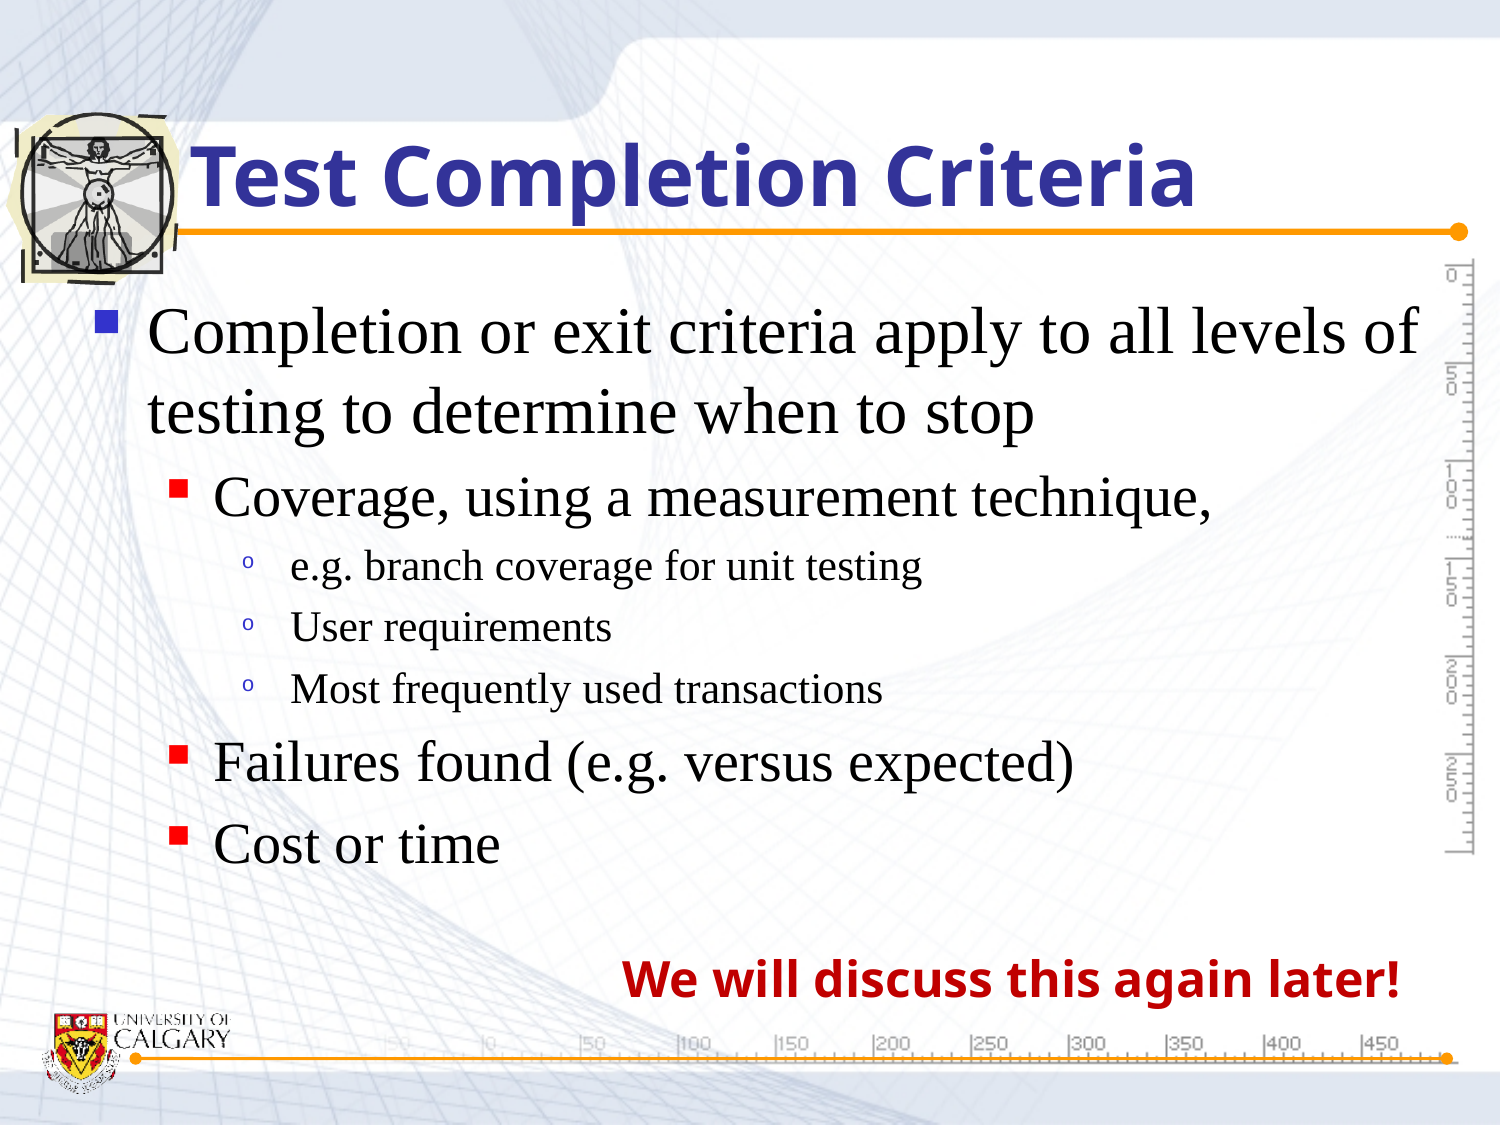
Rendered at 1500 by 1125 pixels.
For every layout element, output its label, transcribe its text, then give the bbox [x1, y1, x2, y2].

text_box We will discuss this again later! [607, 940, 1416, 1016]
picture [0, 0, 1500, 1125]
list Completion or exit criteria apply to all levels of testing to determine when to stop Coverage, using a measurement technique, e.g. branch coverage for unit testing User requirements Most frequently used transactions Failures found (e.g. versus expected) Cost or time [76, 278, 1465, 835]
title Test Completion Criteria [174, 42, 1468, 231]
